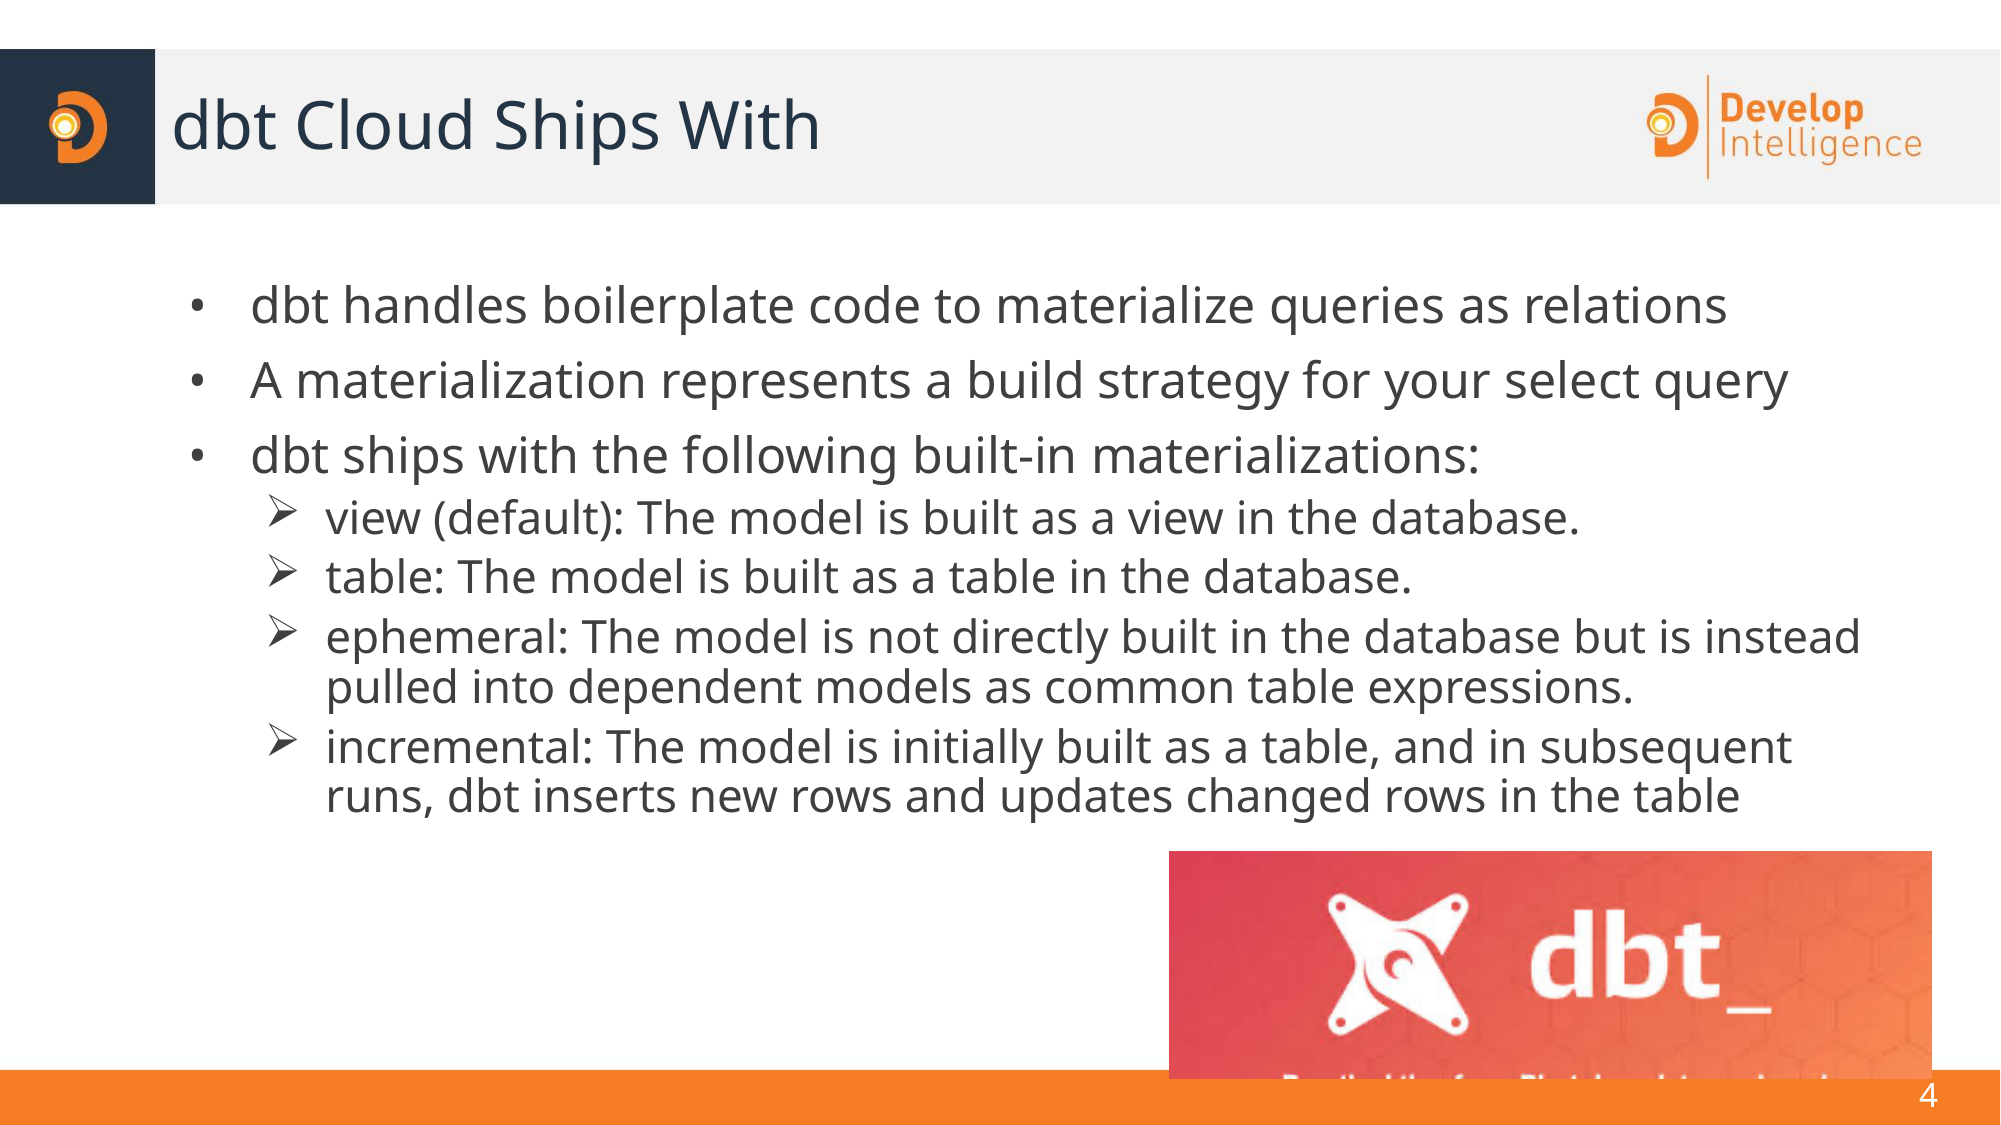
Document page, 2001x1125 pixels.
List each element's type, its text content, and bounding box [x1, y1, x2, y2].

title dbt Cloud Ships With [156, 53, 1999, 203]
picture [0, 0, 2001, 1125]
slide_number 4 [1860, 1072, 1998, 1122]
text_box dbt handles boilerplate code to materialize queries as relations A materialization represents a build strategy for your select query dbt ships with the following built-in materializations: view (default): The model is built as a view in the database. table: The model is built as a table in the database. ephemeral: The model is not directly built in the database but is instead pulled into dependent models as common table expressions. incremental: The model is initially built as a table, and in subsequent runs, dbt inserts new rows and updates changed rows in the table [160, 272, 1886, 1041]
